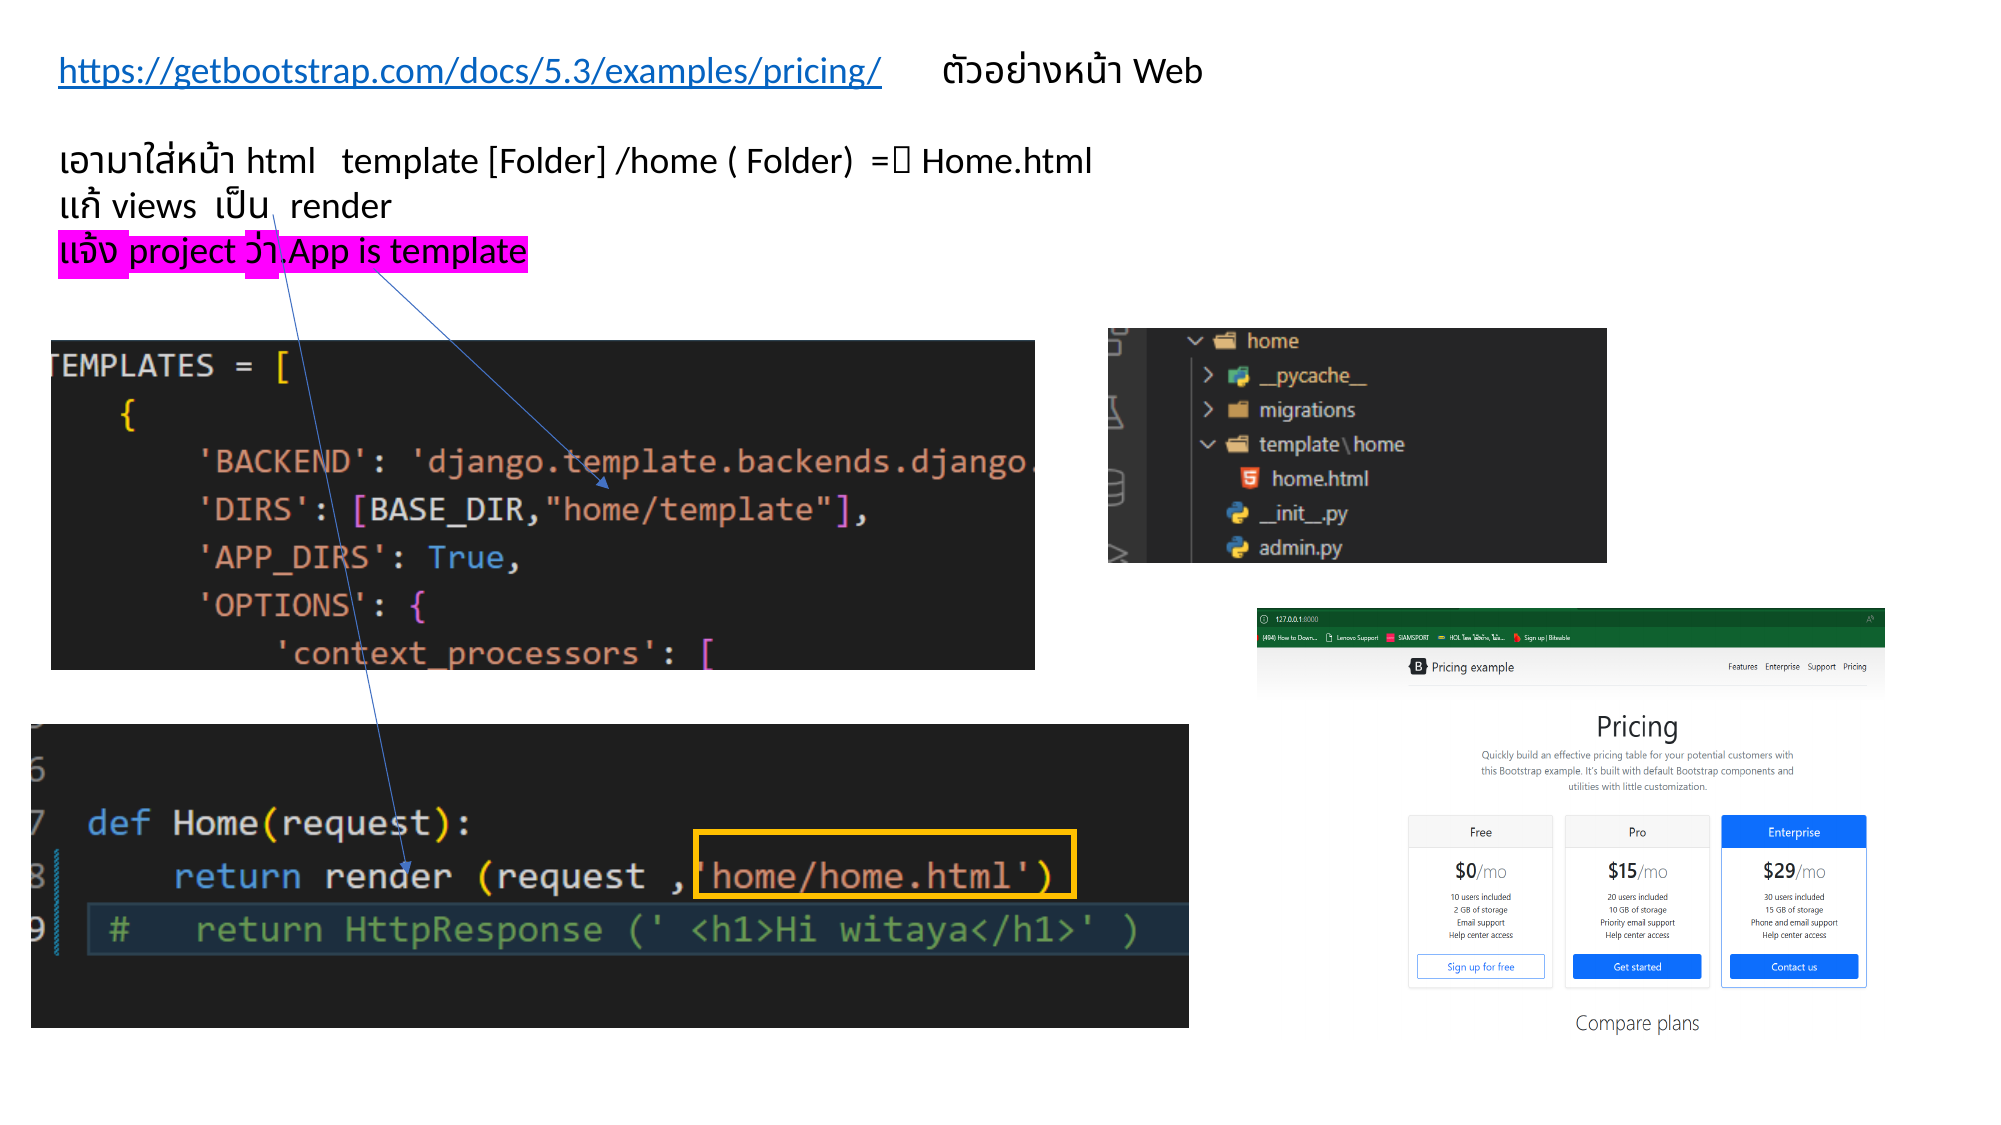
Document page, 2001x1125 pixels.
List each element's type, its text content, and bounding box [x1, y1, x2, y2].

picture [1257, 608, 1885, 1040]
picture [31, 724, 1189, 1028]
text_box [408, 268, 609, 489]
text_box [272, 214, 408, 875]
picture [408, 340, 1035, 670]
picture [50, 340, 272, 670]
text_box https://getbootstrap.com/docs/5.3/examples/pricing/ ตัวอย่างหน้า Web เอามาใส่หน้า html template [Folder] /home ( Folder) = Home.html แก้ views เป็น render แจ้ง project ว่า.App is template [43, 38, 1776, 369]
picture [1108, 328, 1607, 563]
